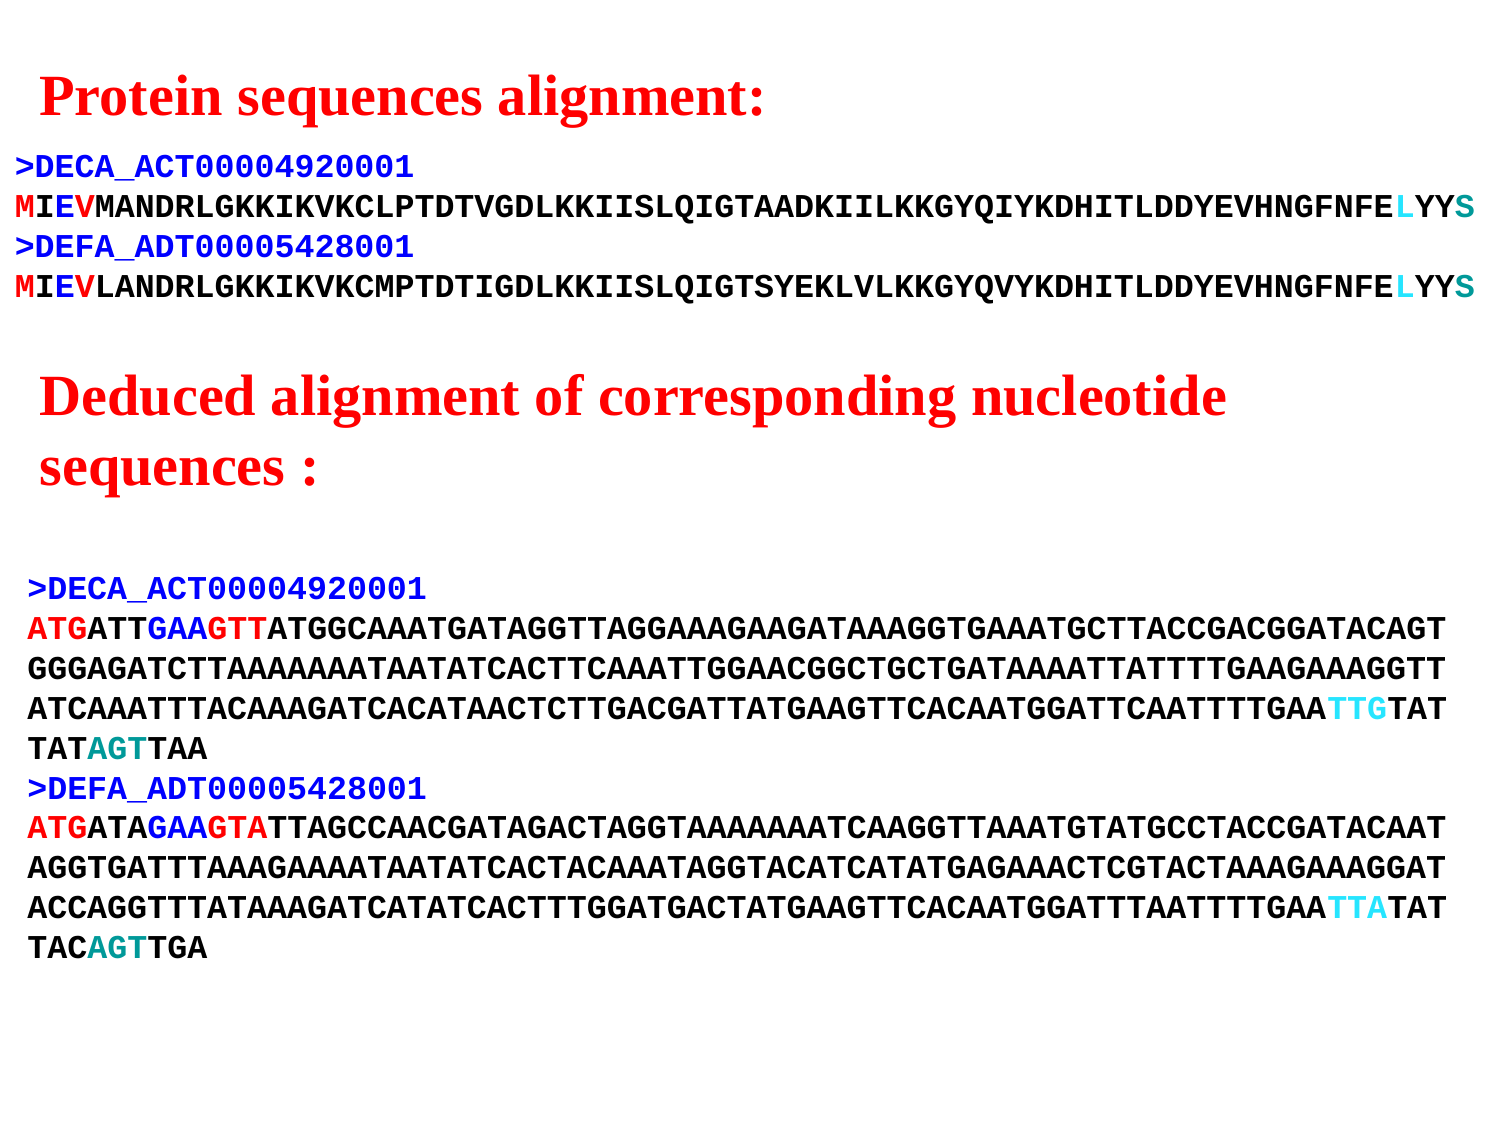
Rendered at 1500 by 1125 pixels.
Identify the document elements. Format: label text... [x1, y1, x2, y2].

text_box Protein sequences alignment: [24, 50, 938, 135]
text_box >DECA_ACT00004920001 ATGATTGAAGTTATGGCAAATGATAGGTTAGGAAAGAAGATAAAGGTGAAATGCTTACCGACGGATACAGTGGGAGATCTTAAAAAAATAATATCACTTCAAATTGGAACGGCTGCTGATAAAATTATTTTGAAGAAAGGTTATCAAATTTACAAAGATCACATAACTCTTGACGATTATGAAGTTCACAATGGATTCAATTTTGAATTGTATTATAGTTAA >DEFA_ADT00005428001 ATGATAGAAGTATTAGCCAACGATAGACTAGGTAAAAAAATCAAGGTTAAATGTATGCCTACCGATACAATAGGTGATTTAAAGAAAATAATATCACTACAAATAGGTACATCATATGAGAAACTCGTACTAAAGAAAGGATACCAGGTTTATAAAGATCATATCACTTTGGATGACTATGAAGTTCACAATGGATTTAATTTTGAATTATATTACAGTTGA [12, 558, 1475, 973]
text_box Deduced alignment of corresponding nucleotide sequences : [24, 349, 1500, 505]
text_box >DECA_ACT00004920001 MIEVMANDRLGKKIKVKCLPTDTVGDLKKIISLQIGTAADKIILKKGYQIYKDHITLDDYEVHNGFNFELYYS >DEFA_ADT00005428001 MIEVLANDRLGKKIKVKCMPTDTIGDLKKIISLQIGTSYEKLVLKKGYQVYKDHITLDDYEVHNGFNFELYYS [0, 136, 1500, 312]
